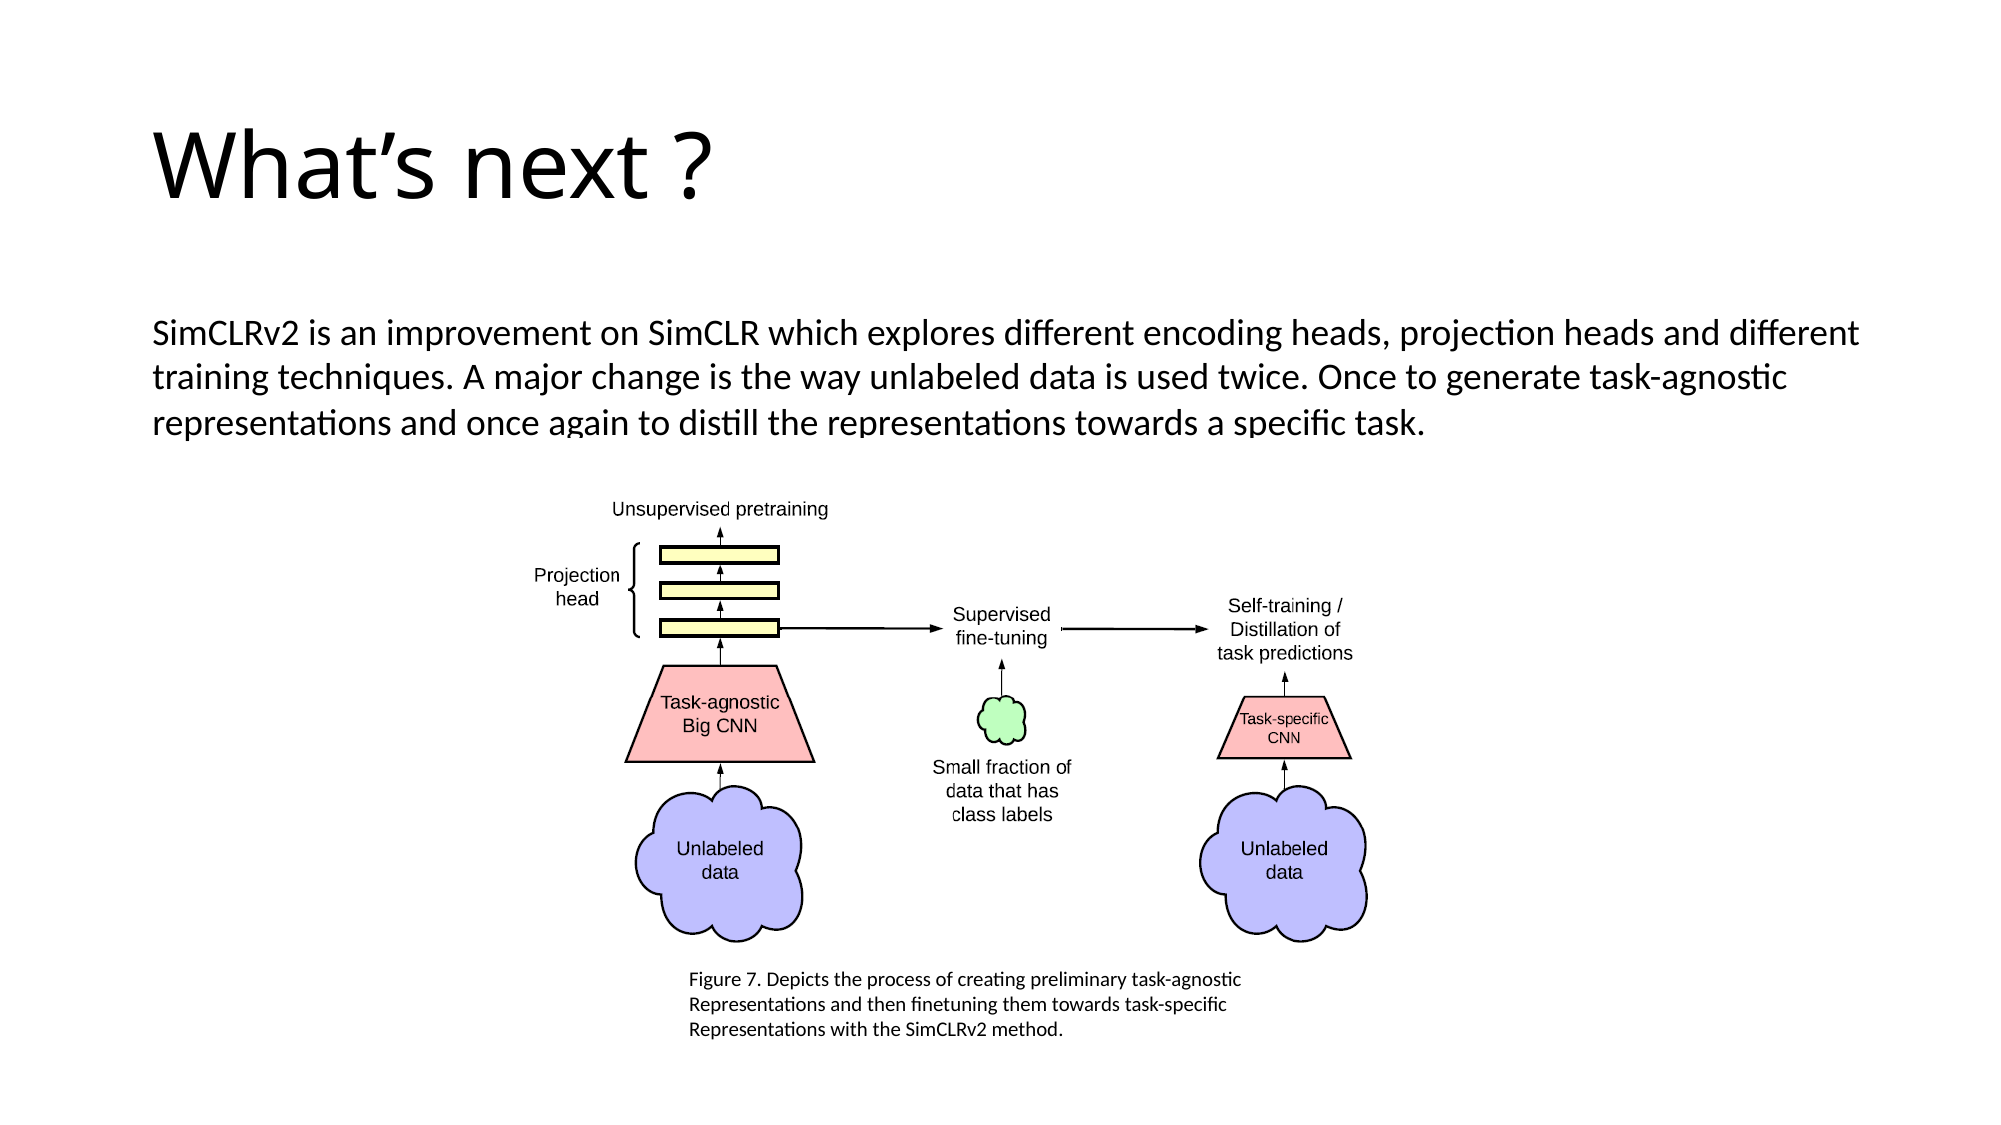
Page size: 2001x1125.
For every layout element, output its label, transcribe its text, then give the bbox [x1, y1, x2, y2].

picture [503, 438, 1405, 957]
text_box Figure 7. Depicts the process of creating preliminary task-agnostic Representations and then finetuning them towards task-specific Representations with the SimCLRv2 method. [674, 958, 1257, 1048]
text_box SimCLRv2 is an improvement on SimCLR which explores different encoding heads, projection heads and different training techniques. A major change is the way unlabeled data is used twice. Once to generate task-agnostic representations and once again to distill the representations towards a specific task. [137, 300, 1954, 518]
title What’s next ? [137, 59, 1863, 278]
